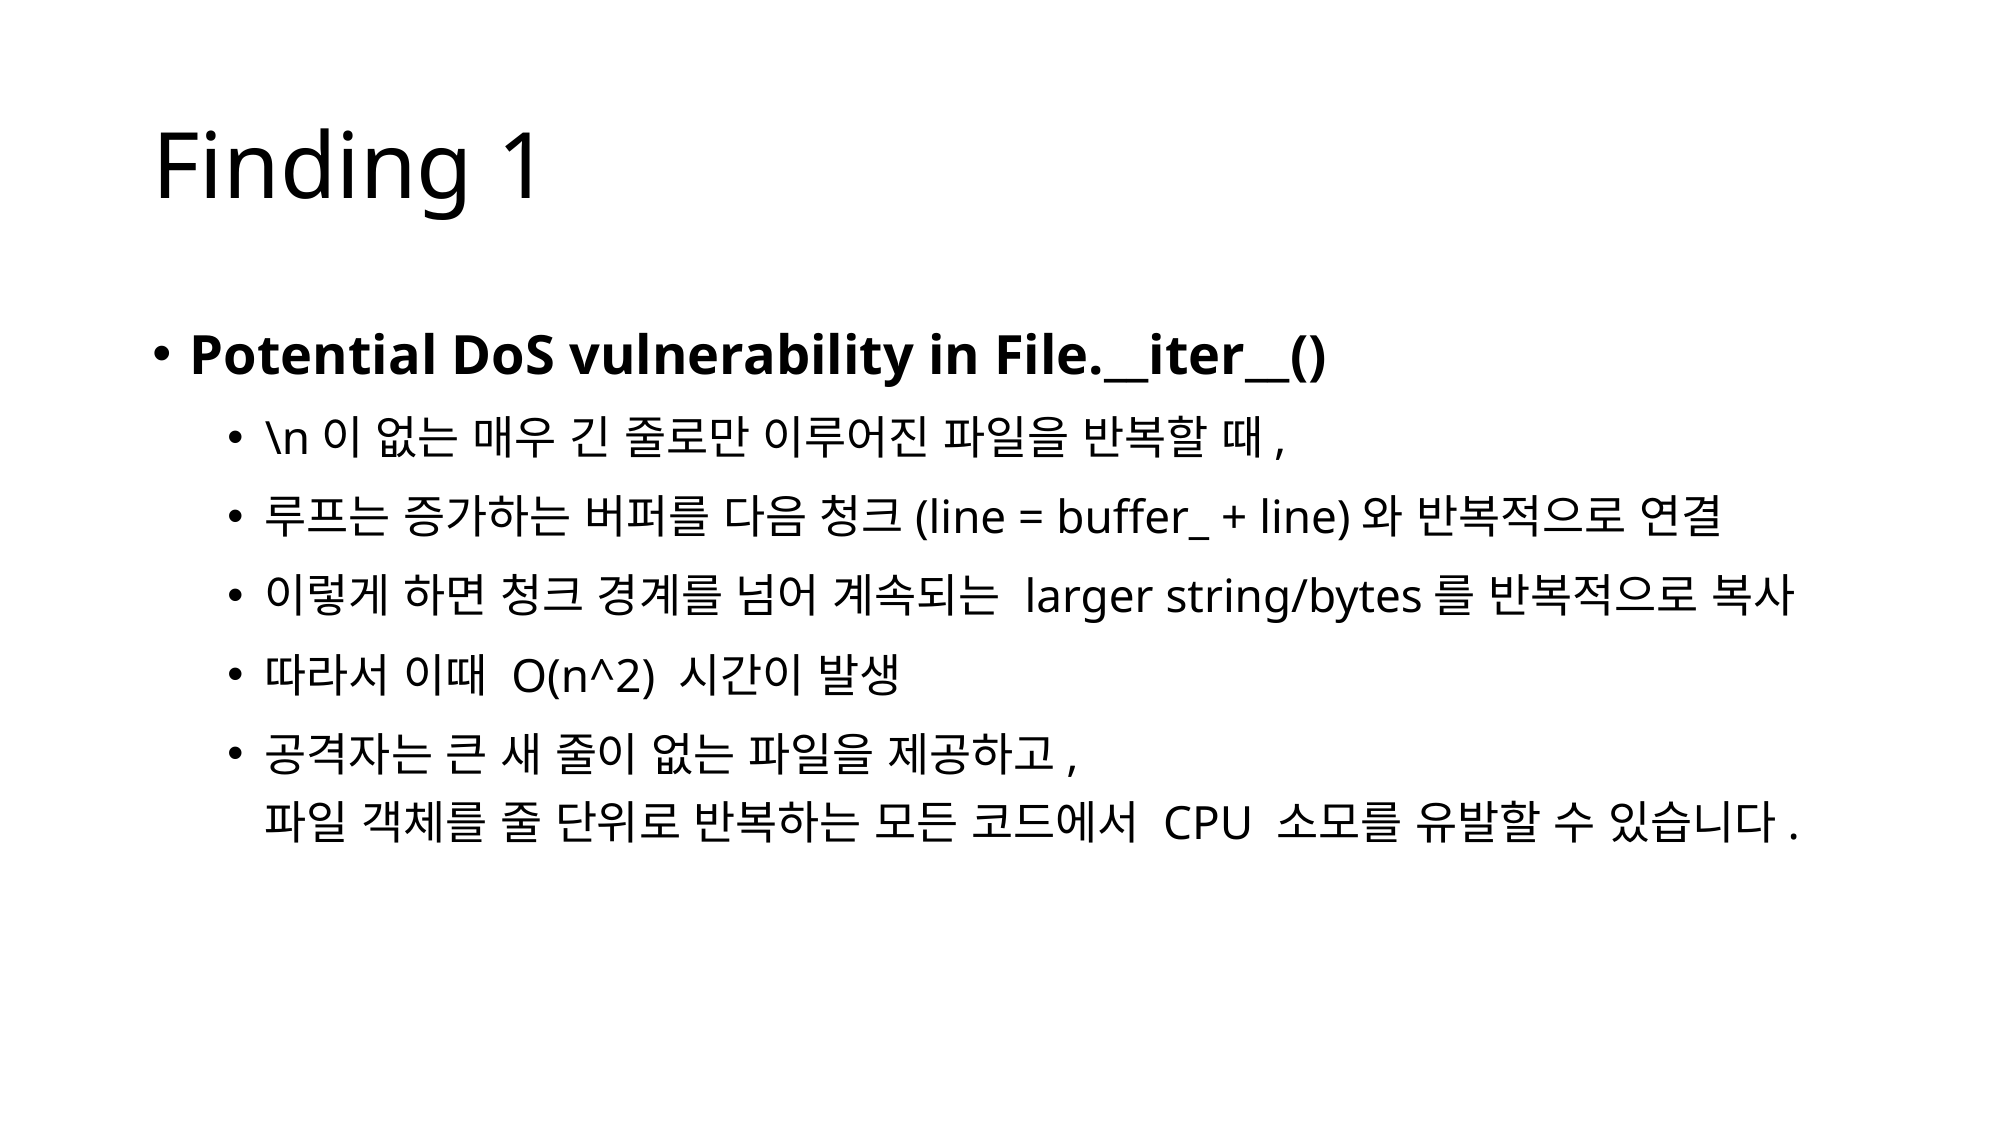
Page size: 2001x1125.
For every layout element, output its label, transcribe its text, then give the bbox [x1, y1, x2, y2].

title Finding 1 [137, 59, 1863, 278]
list Potential DoS vulnerability in File.__iter__() \n이 없는 매우 긴 줄로만 이루어진 파일을 반복할 때, 루프는 증가하는 버퍼를 다음 청크(line = buffer_ + line)와 반복적으로 연결 이렇게 하면 청크 경계를 넘어 계속되는 larger string/bytes를 반복적으로 복사 따라서 이때 O(n^2) 시간이 발생 공격자는 큰 새 줄이 없는 파일을 제공하고, 파일 객체를 줄 단위로 반복하는 모든 코드에서 CPU 소모를 유발할 수 있습니다. [137, 299, 1863, 1014]
